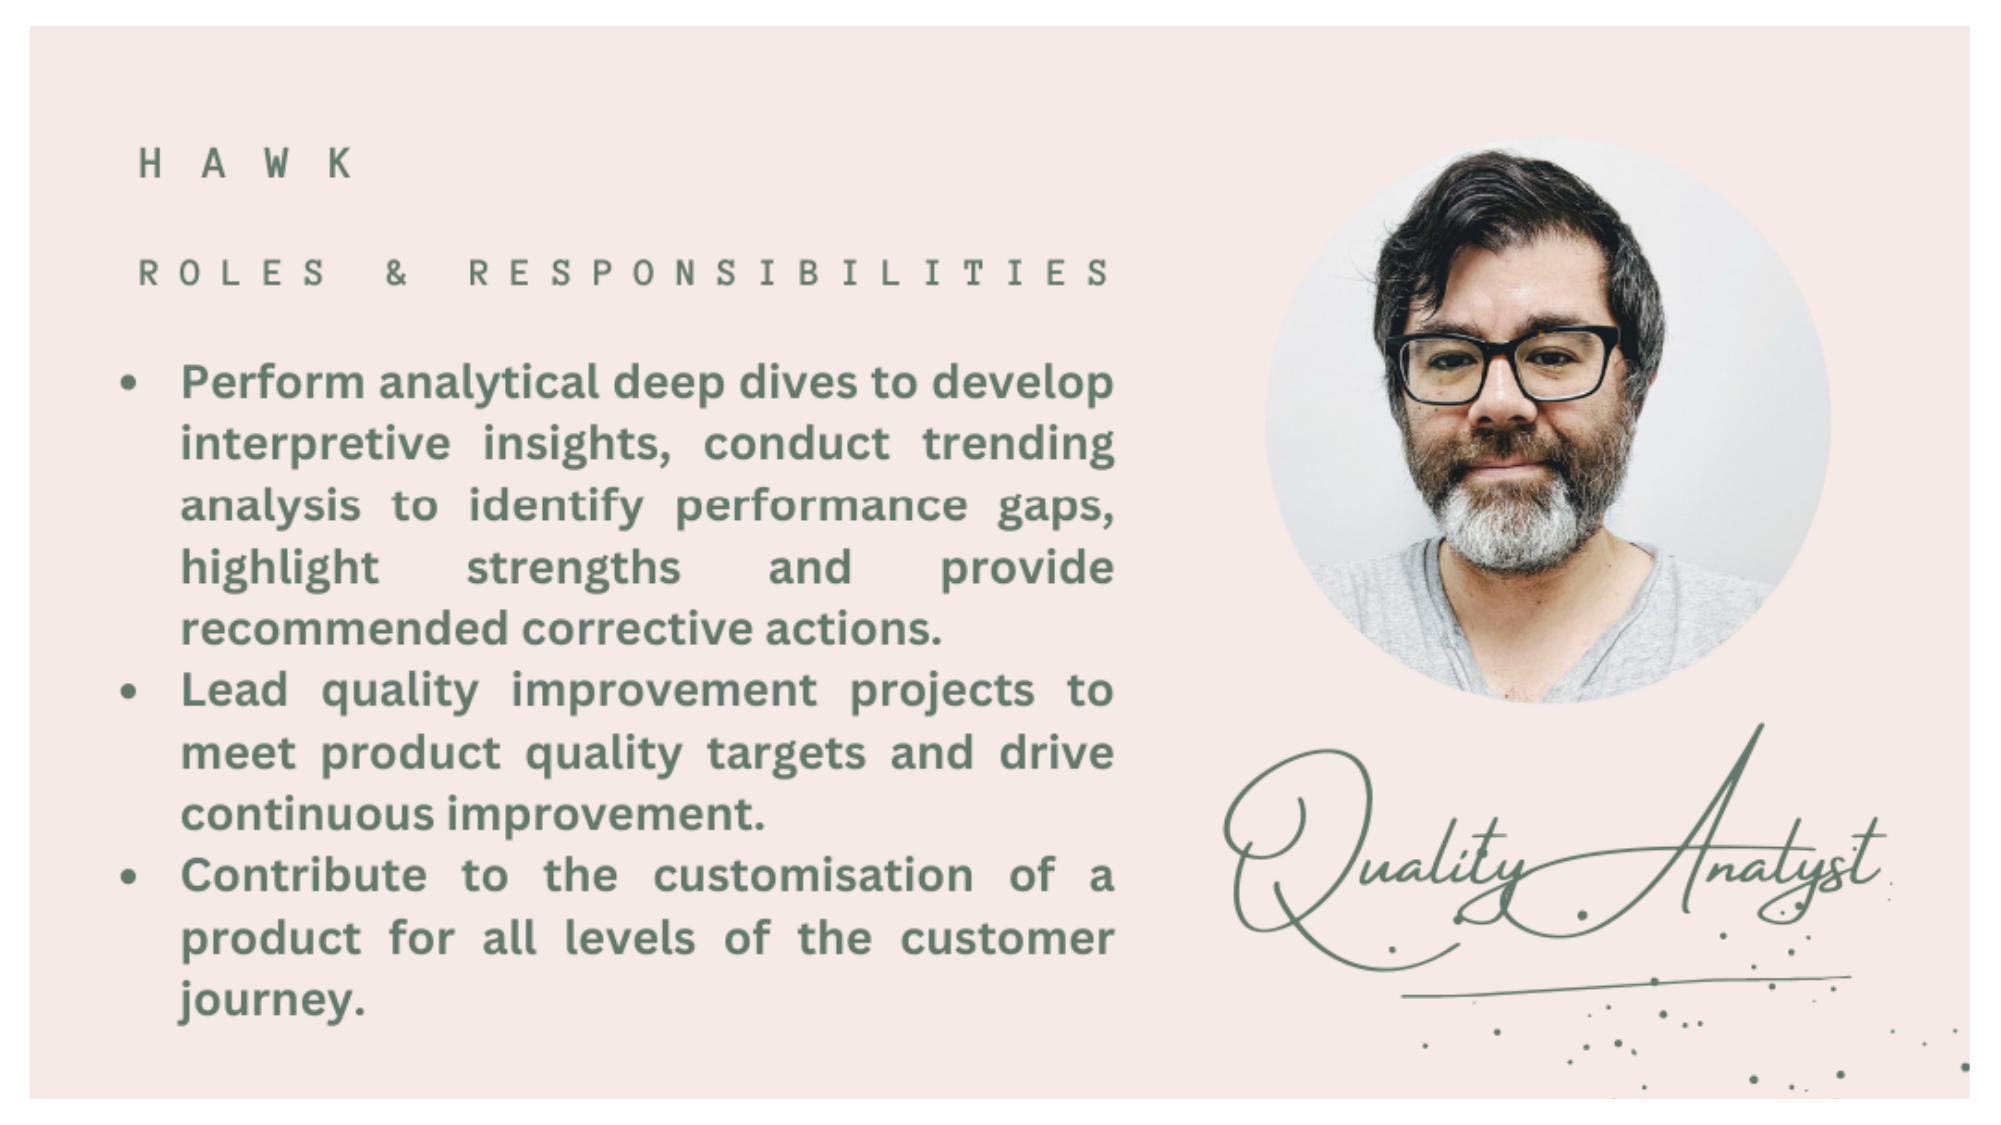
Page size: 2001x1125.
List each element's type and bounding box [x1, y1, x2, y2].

text_box [0, 0, 2000, 1125]
list [29, 26, 1970, 1099]
